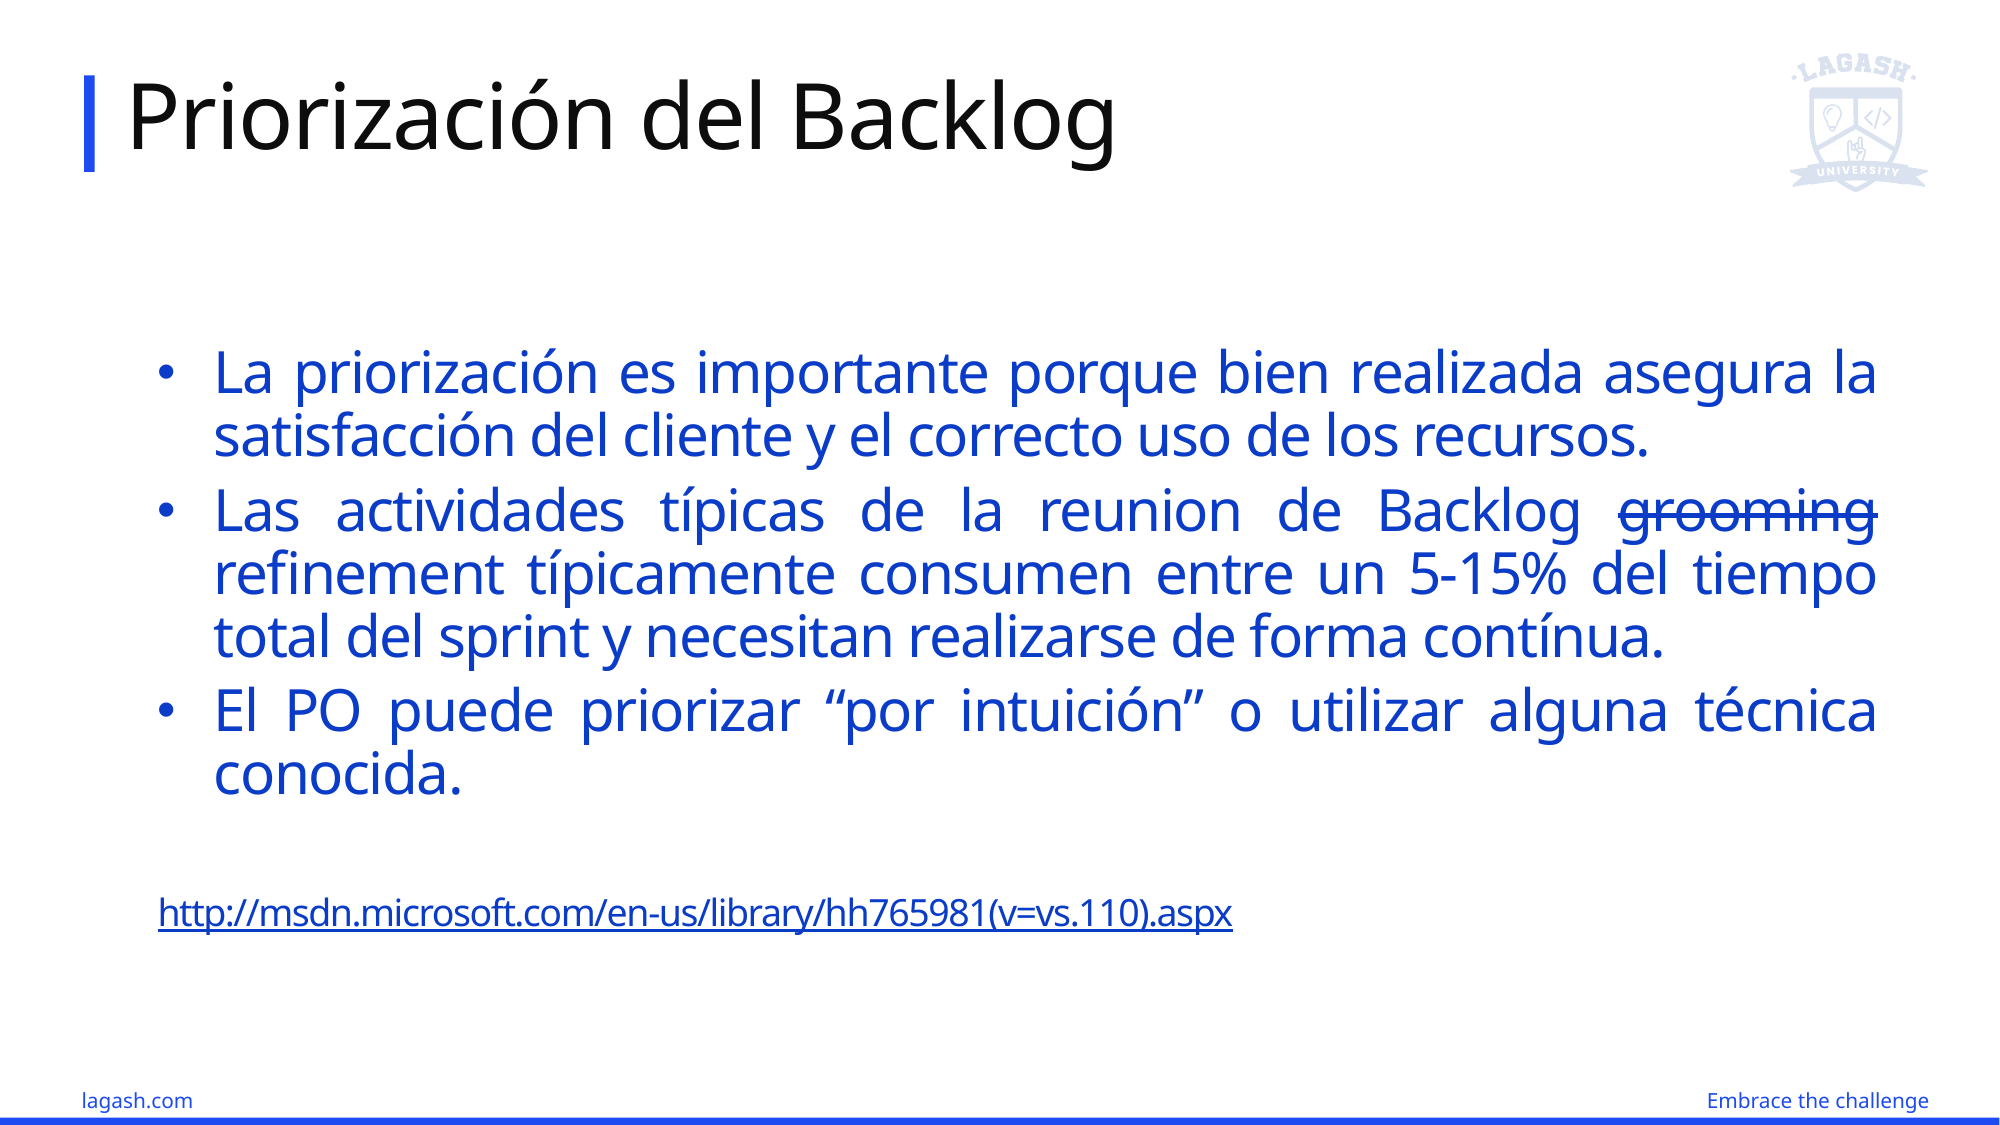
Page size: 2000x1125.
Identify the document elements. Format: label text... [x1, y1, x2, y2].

picture [1789, 52, 1929, 193]
list La priorización es importante porque bien realizada asegura la satisfacción del cliente y el correcto uso de los recursos. Las actividades típicas de la reunion de Backlog grooming refinement típicamente consumen entre un 5-15% del tiempo total del sprint y necesitan realizarse de forma contínua. El PO puede priorizar “por intuición” o utilizar alguna técnica conocida. http://msdn.microsoft.com/en-us/library/hh765981(v=vs.110).aspx [142, 220, 1893, 1059]
list Priorización del Backlog [110, 55, 1789, 185]
